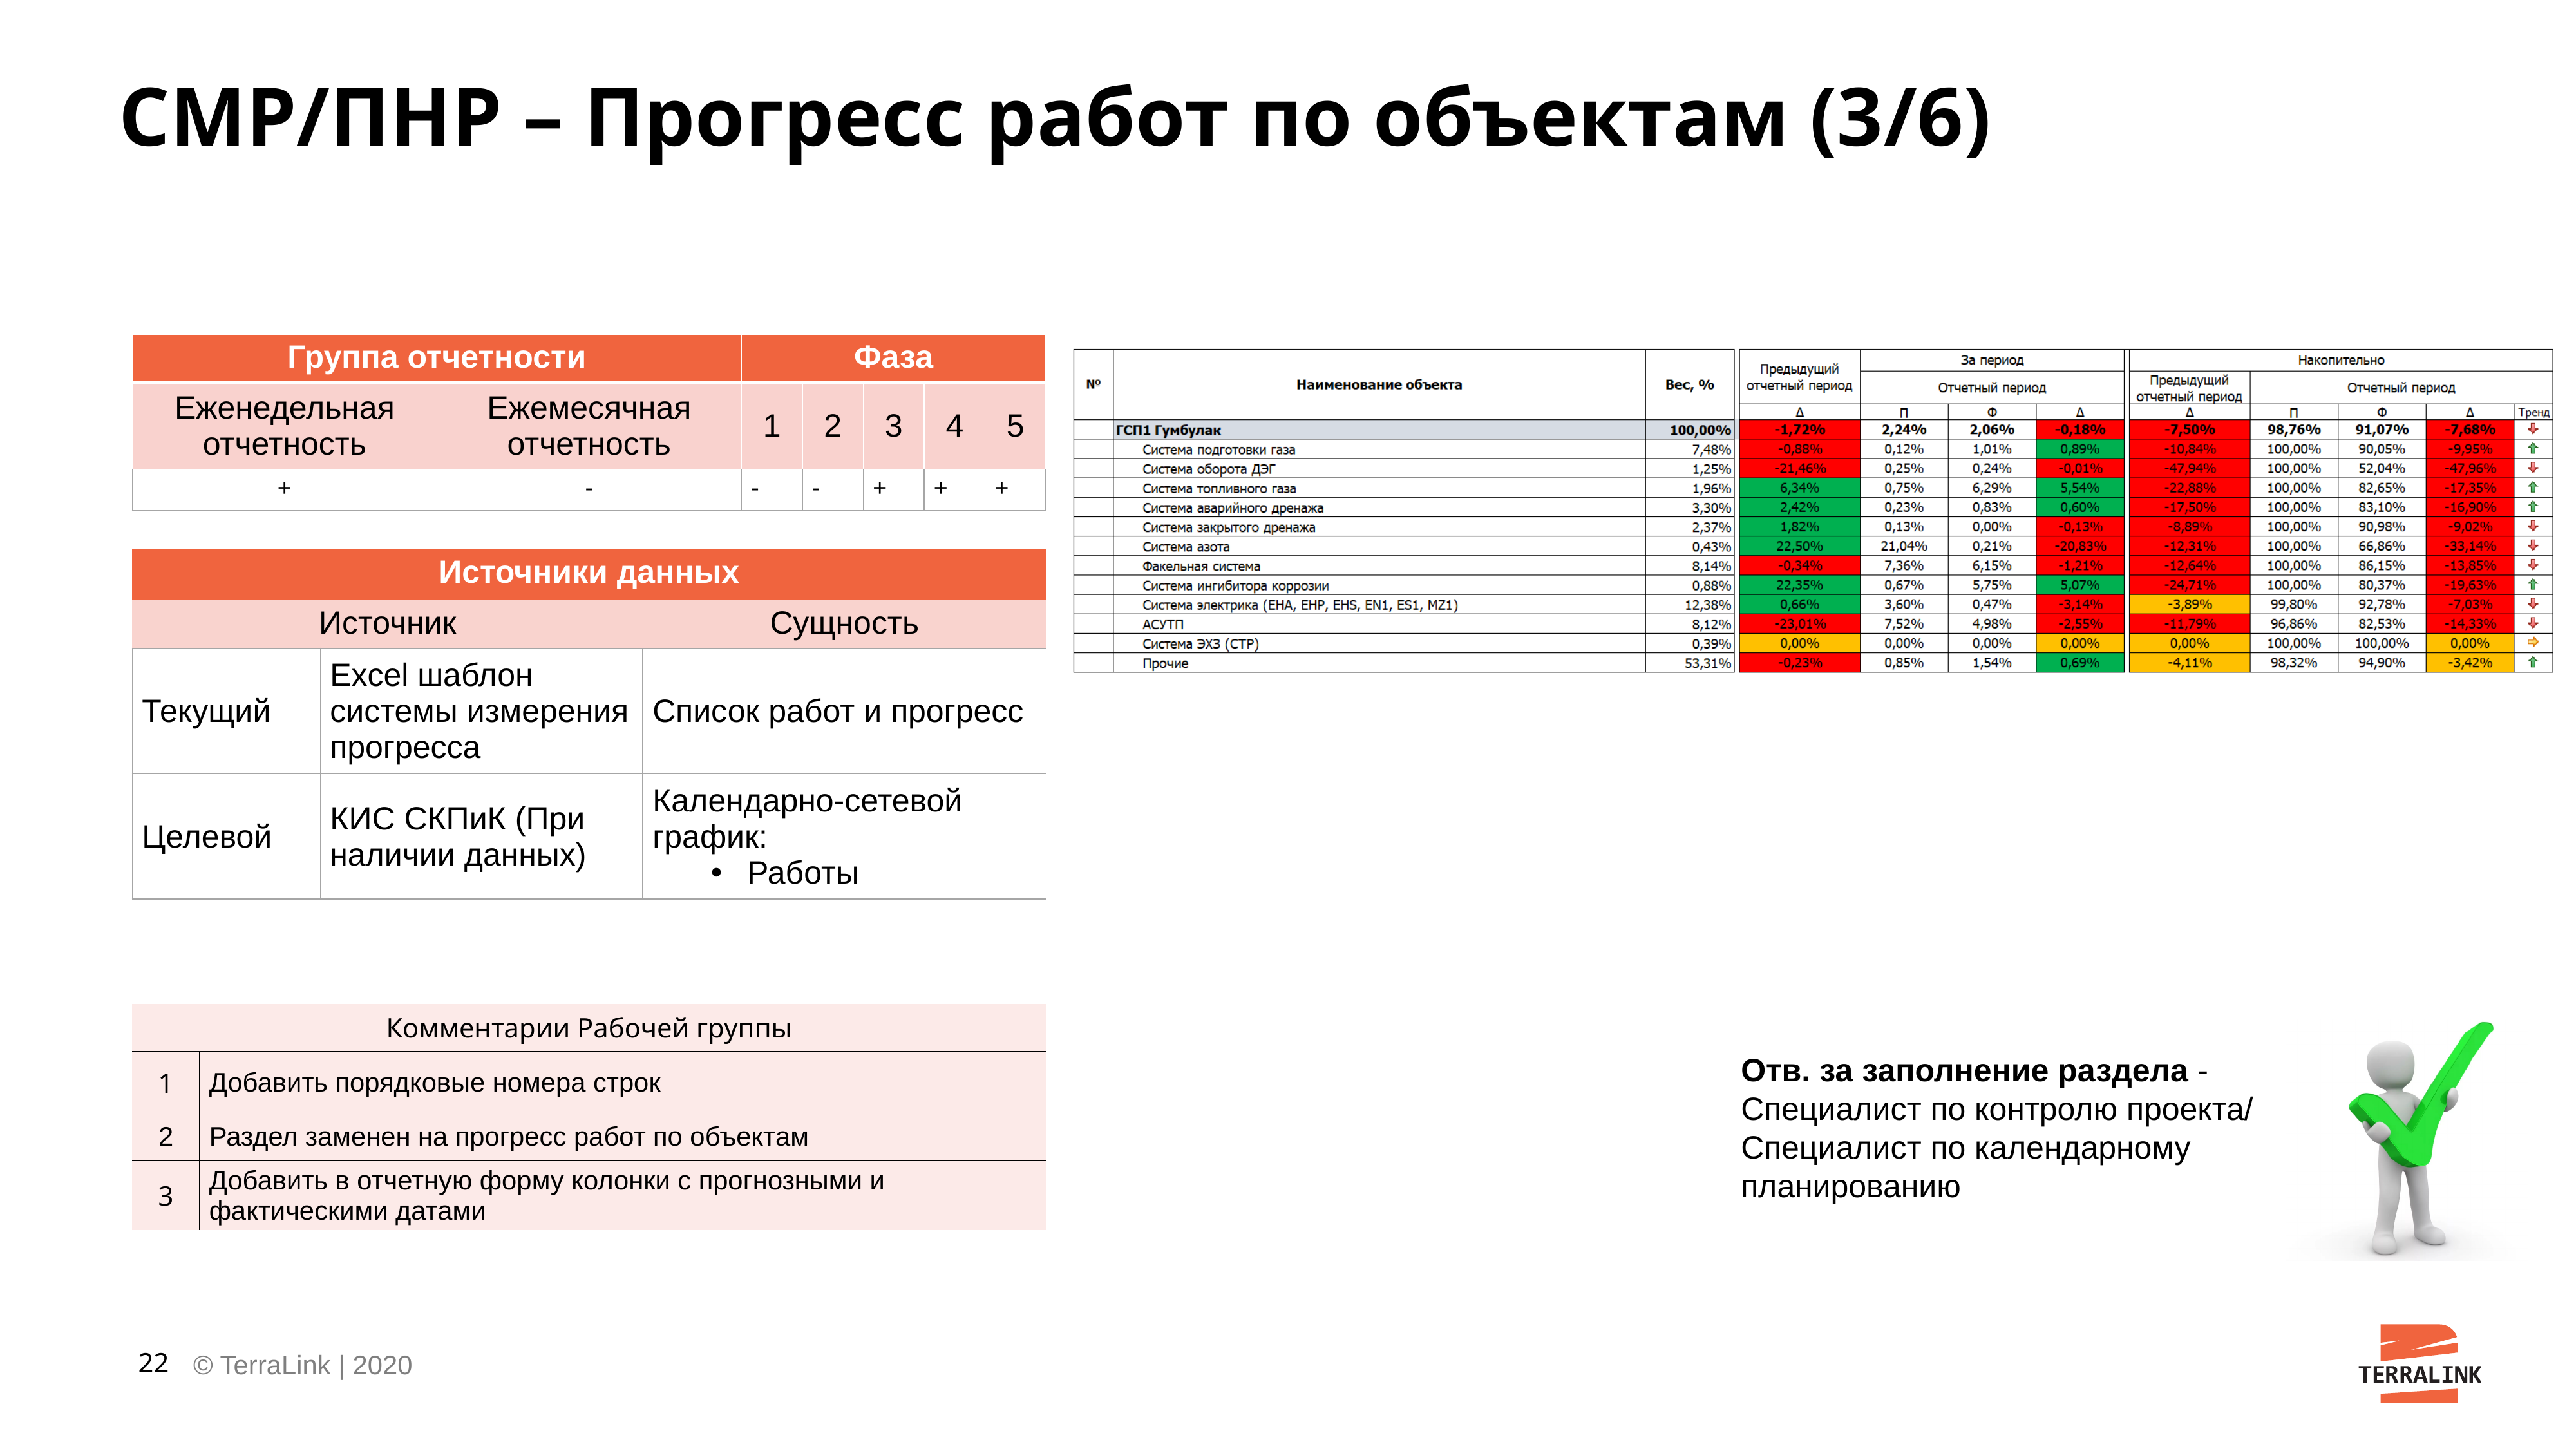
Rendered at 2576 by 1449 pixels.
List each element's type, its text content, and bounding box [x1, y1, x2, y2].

table_cell - [803, 470, 863, 510]
table_cell Добавить порядковые номера строк [200, 1052, 1046, 1113]
table_cell Целевой [133, 774, 320, 898]
table_cell Календарно-сетевой график: Работы [643, 774, 1046, 898]
table_header Фаза [742, 335, 1045, 381]
table_cell Сущность [643, 600, 1046, 648]
table_cell 2 [803, 384, 863, 469]
table_cell Ежемесячная отчетность [437, 384, 741, 469]
table_cell 5 [985, 384, 1045, 469]
table_cell + [925, 470, 985, 510]
table_cell + [133, 470, 437, 510]
picture [1069, 339, 2559, 685]
table_cell 4 [925, 384, 985, 469]
table_cell Excel шаблон системы измерения прогресса [321, 649, 642, 773]
table_cell 3 [864, 384, 923, 469]
table_header Группа отчетности [133, 335, 741, 381]
table_cell - [437, 470, 741, 510]
table_cell - [742, 470, 802, 510]
table_cell Раздел заменен на прогресс работ по объектам [200, 1113, 1046, 1160]
table_cell 3 [132, 1161, 199, 1230]
table_cell Источник [132, 600, 643, 648]
table_header Источники данных [132, 549, 1046, 600]
table_cell + [985, 470, 1045, 510]
table_cell КИС СКПиК (При наличии данных) [321, 774, 642, 898]
table_cell Текущий [133, 649, 320, 773]
table_cell 1 [742, 384, 802, 469]
table_cell + [864, 470, 923, 510]
table_header Комментарии Рабочей группы [132, 1004, 1046, 1051]
table_cell Добавить в отчетную форму колонки с прогнозными и фактическими датами [200, 1161, 1046, 1230]
table_cell 1 [132, 1052, 199, 1113]
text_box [1731, 1019, 2528, 1261]
table_cell 2 [132, 1113, 199, 1160]
title СМР/ПНР – Прогресс работ по объектам (3/6) [118, 79, 2458, 281]
table_cell Список работ и прогресс [643, 649, 1046, 773]
table_cell Еженедельная отчетность [133, 384, 437, 469]
